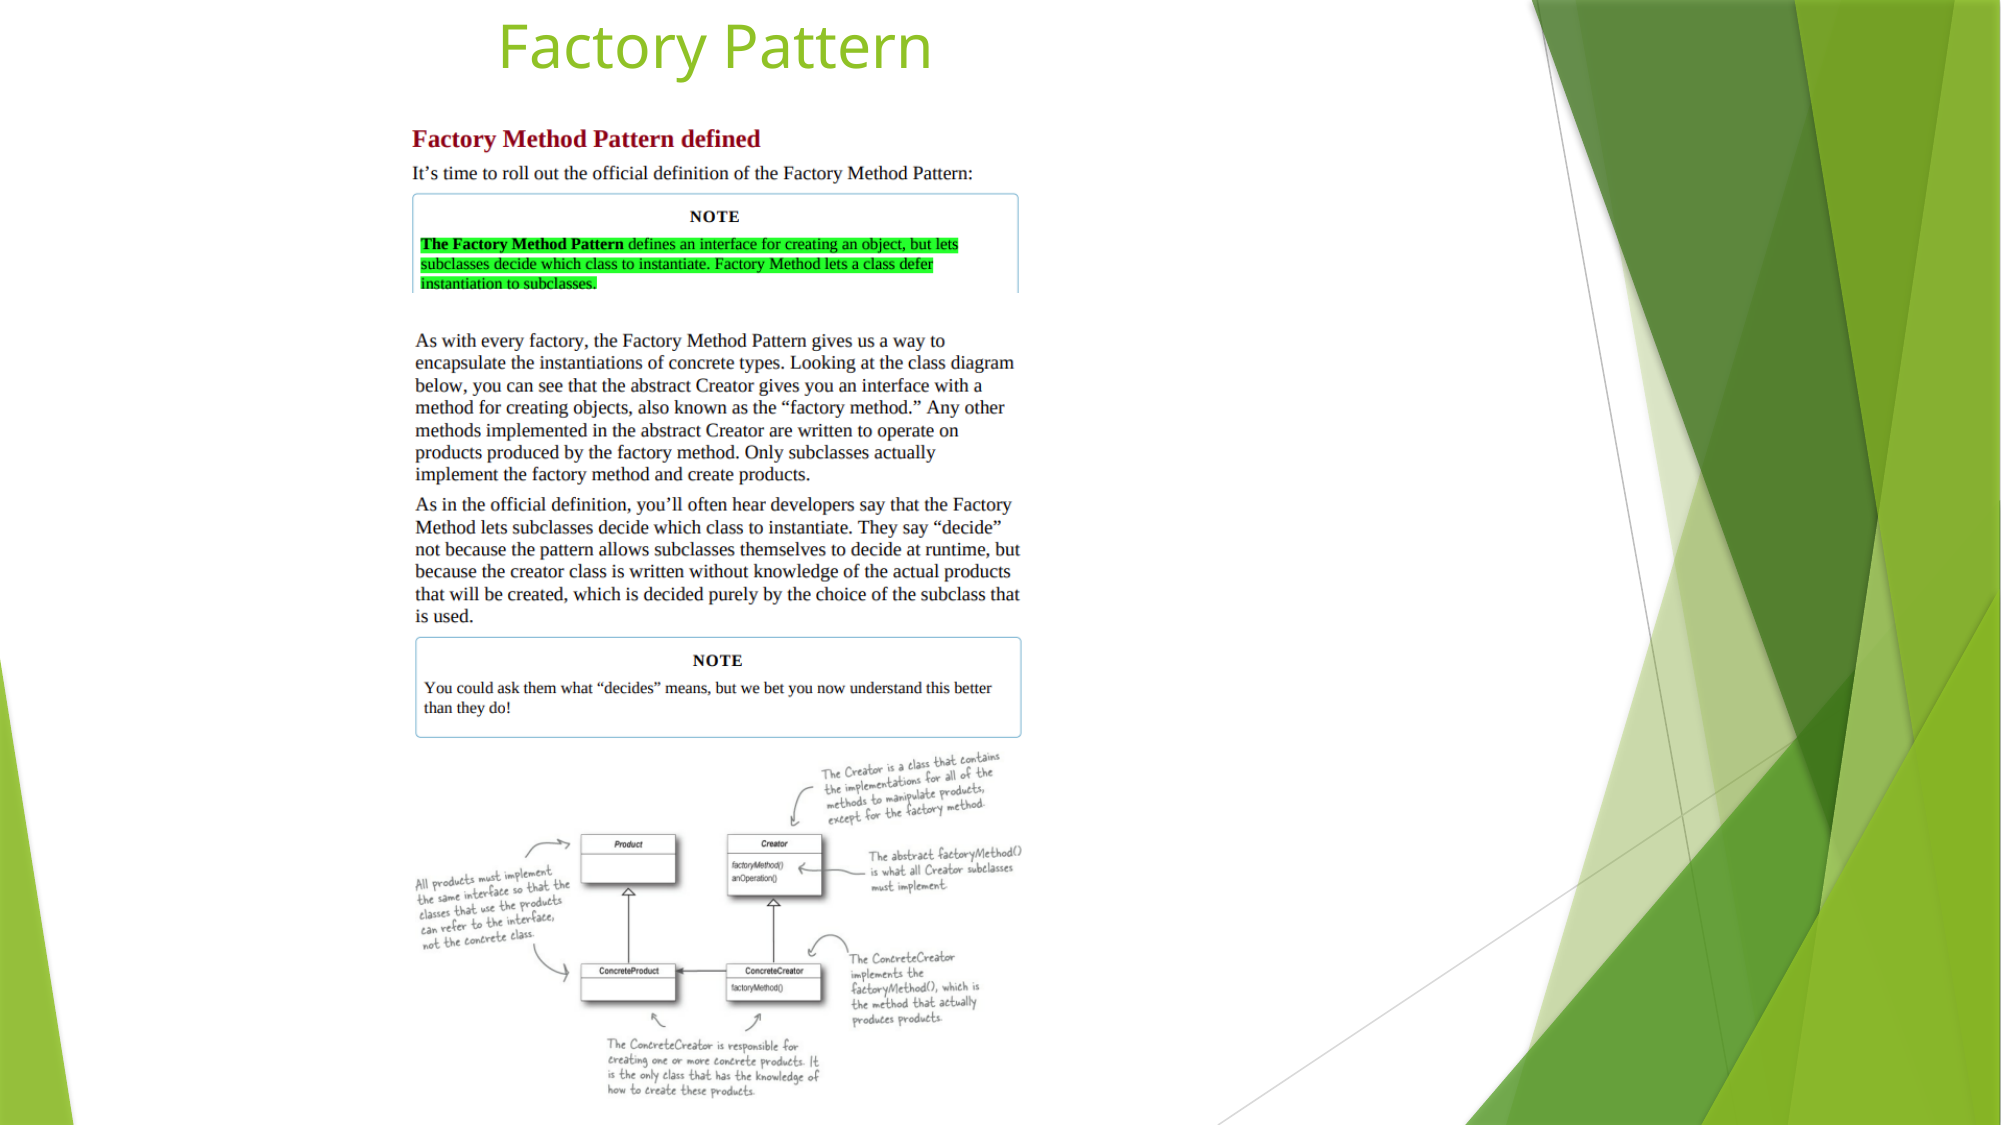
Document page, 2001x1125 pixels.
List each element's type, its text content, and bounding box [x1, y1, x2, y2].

title Factory Pattern [482, 0, 1066, 89]
picture [409, 327, 1029, 1099]
picture [409, 123, 1023, 294]
